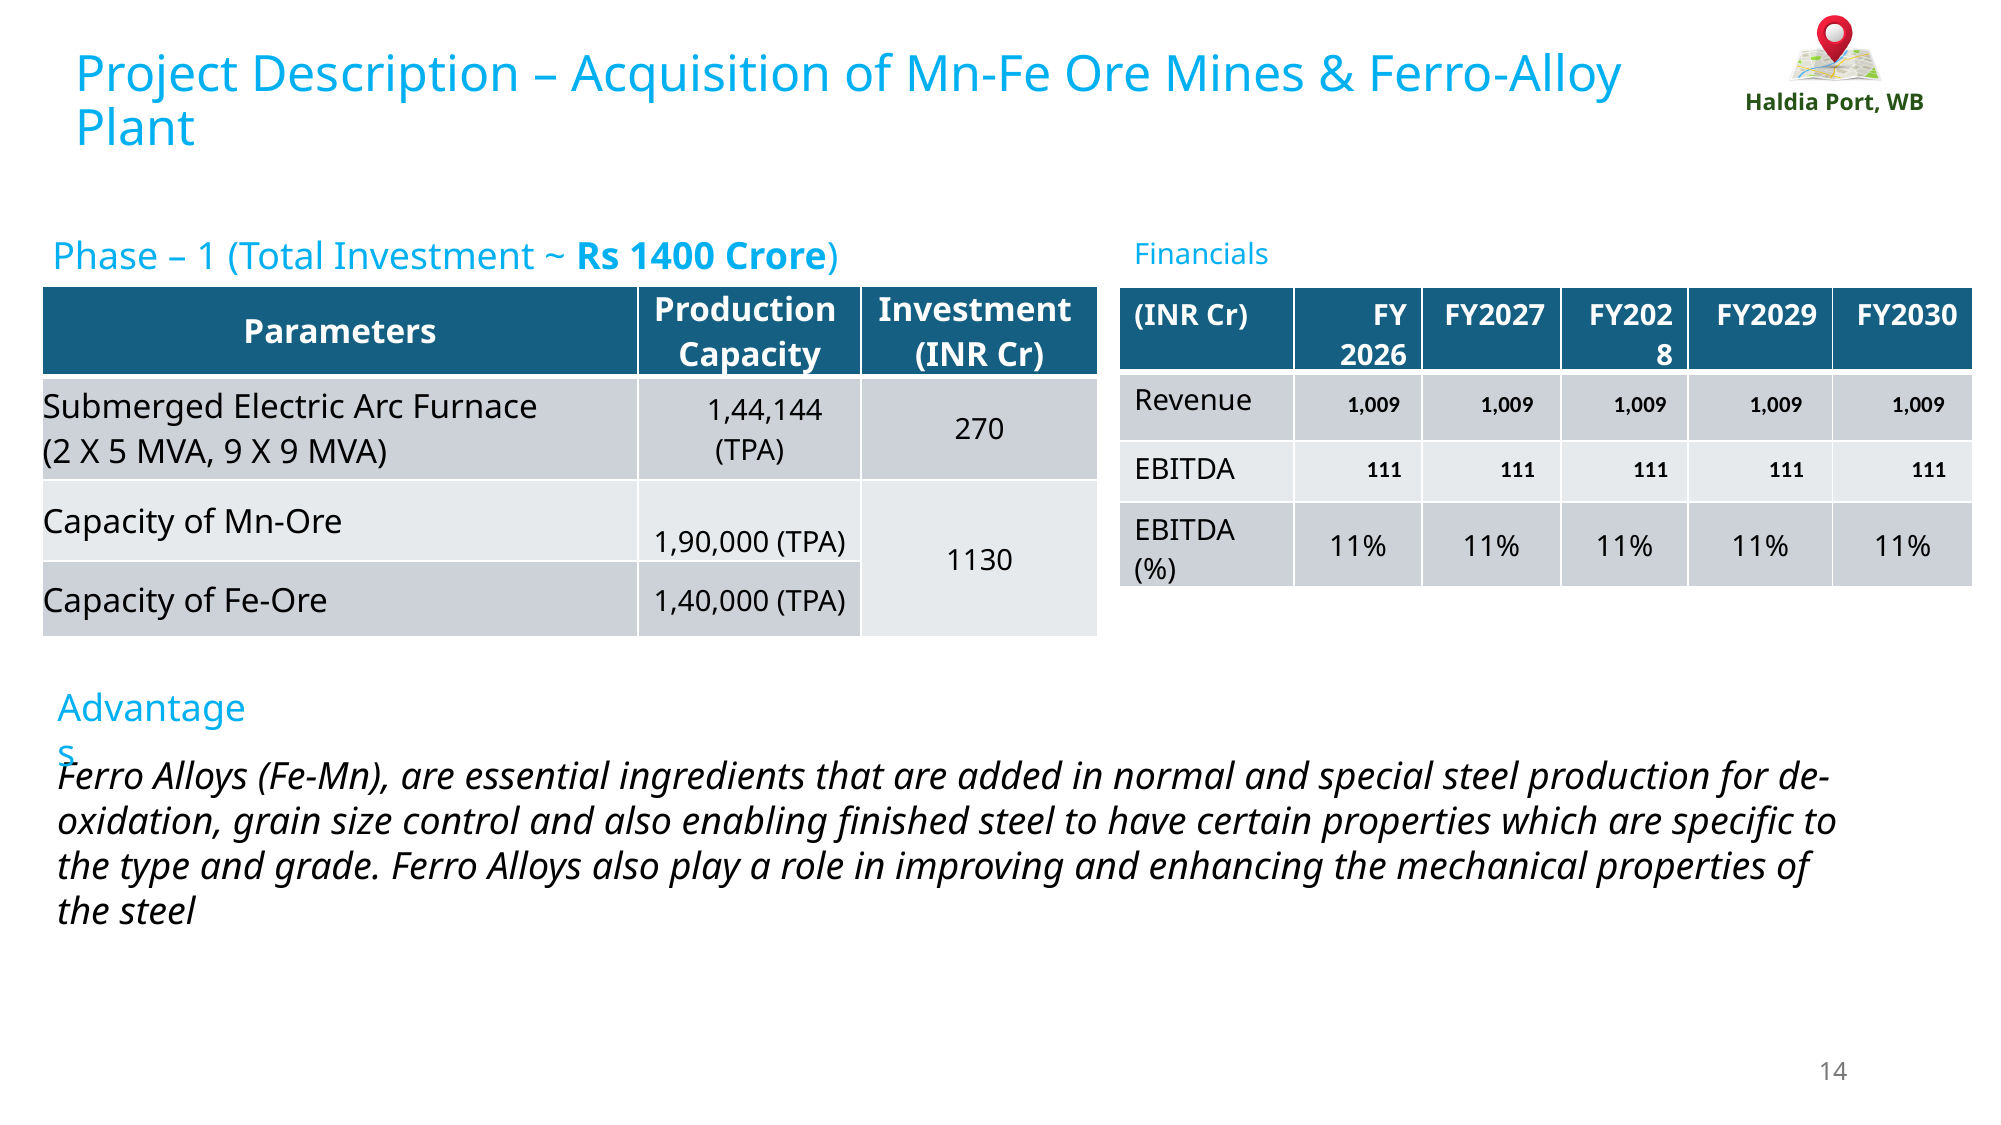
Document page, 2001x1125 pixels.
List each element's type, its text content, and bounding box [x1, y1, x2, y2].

table_header FY 2026 [1295, 288, 1421, 369]
table_cell 1,009 [1295, 375, 1421, 440]
table_header FY2027 [1423, 288, 1560, 369]
text_box Phase – 1 (Total Investment ~ Rs 1400 Crore) [37, 229, 1038, 285]
table_cell 11% [1295, 503, 1421, 586]
table_cell Revenue [1120, 375, 1293, 440]
table_cell Capacity of Mn-Ore [43, 481, 637, 560]
table_cell 11% [1562, 503, 1687, 586]
text_box Financials [1119, 227, 1354, 278]
table_cell Capacity of Fe-Ore [43, 562, 637, 636]
text_box Ferro Alloys (Fe-Mn), are essential ingredients that are added in normal and special steel production for de-oxidation, grain size control and also enabling finished steel to have certain properties which are specific to the type and grade. Ferro Alloys also play a role in improving and enhancing the mechanical properties of the steel [42, 744, 1888, 940]
table_cell EBITDA [1120, 442, 1293, 501]
table_header FY2030 [1833, 288, 1972, 369]
table_cell 270 [862, 379, 1097, 479]
table_cell 1,40,000 (TPA) [639, 562, 860, 636]
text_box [1696, 4, 1974, 112]
table_cell 11% [1423, 503, 1560, 586]
table_cell 1,009 [1423, 375, 1560, 440]
table_cell 1,009 [1833, 375, 1972, 440]
table_cell 111 [1562, 442, 1687, 501]
slide_number 14 [1412, 1042, 1863, 1103]
table_header FY2028 [1562, 288, 1687, 369]
table_cell 111 [1295, 442, 1421, 501]
table_cell 111 [1423, 442, 1560, 501]
table_cell EBITDA (%) [1120, 503, 1293, 586]
table_cell Submerged Electric Arc Furnace (2 X 5 MVA, 9 X 9 MVA) [43, 379, 637, 479]
table_cell 1,44,144 (TPA) [639, 379, 860, 479]
table_cell 11% [1833, 503, 1972, 586]
table_cell 1130 [862, 481, 1097, 636]
text_box Advantages [42, 676, 277, 781]
table_header FY2029 [1689, 288, 1832, 369]
text_box Project Description – Acquisition of Mn-Fe Ore Mines & Ferro-Alloy Plant [60, 40, 1697, 164]
table_header Parameters [43, 287, 637, 374]
table_header Production Capacity [639, 287, 860, 374]
table_cell 1,90,000 (TPA) [639, 481, 860, 560]
table_header Investment (INR Cr) [862, 287, 1097, 374]
table_cell 111 [1833, 442, 1972, 501]
table_cell 111 [1689, 442, 1832, 501]
table_cell 1,009 [1562, 375, 1687, 440]
table_cell 1,009 [1689, 375, 1832, 440]
table_cell 11% [1689, 503, 1832, 586]
table_header (INR Cr) [1120, 288, 1293, 369]
